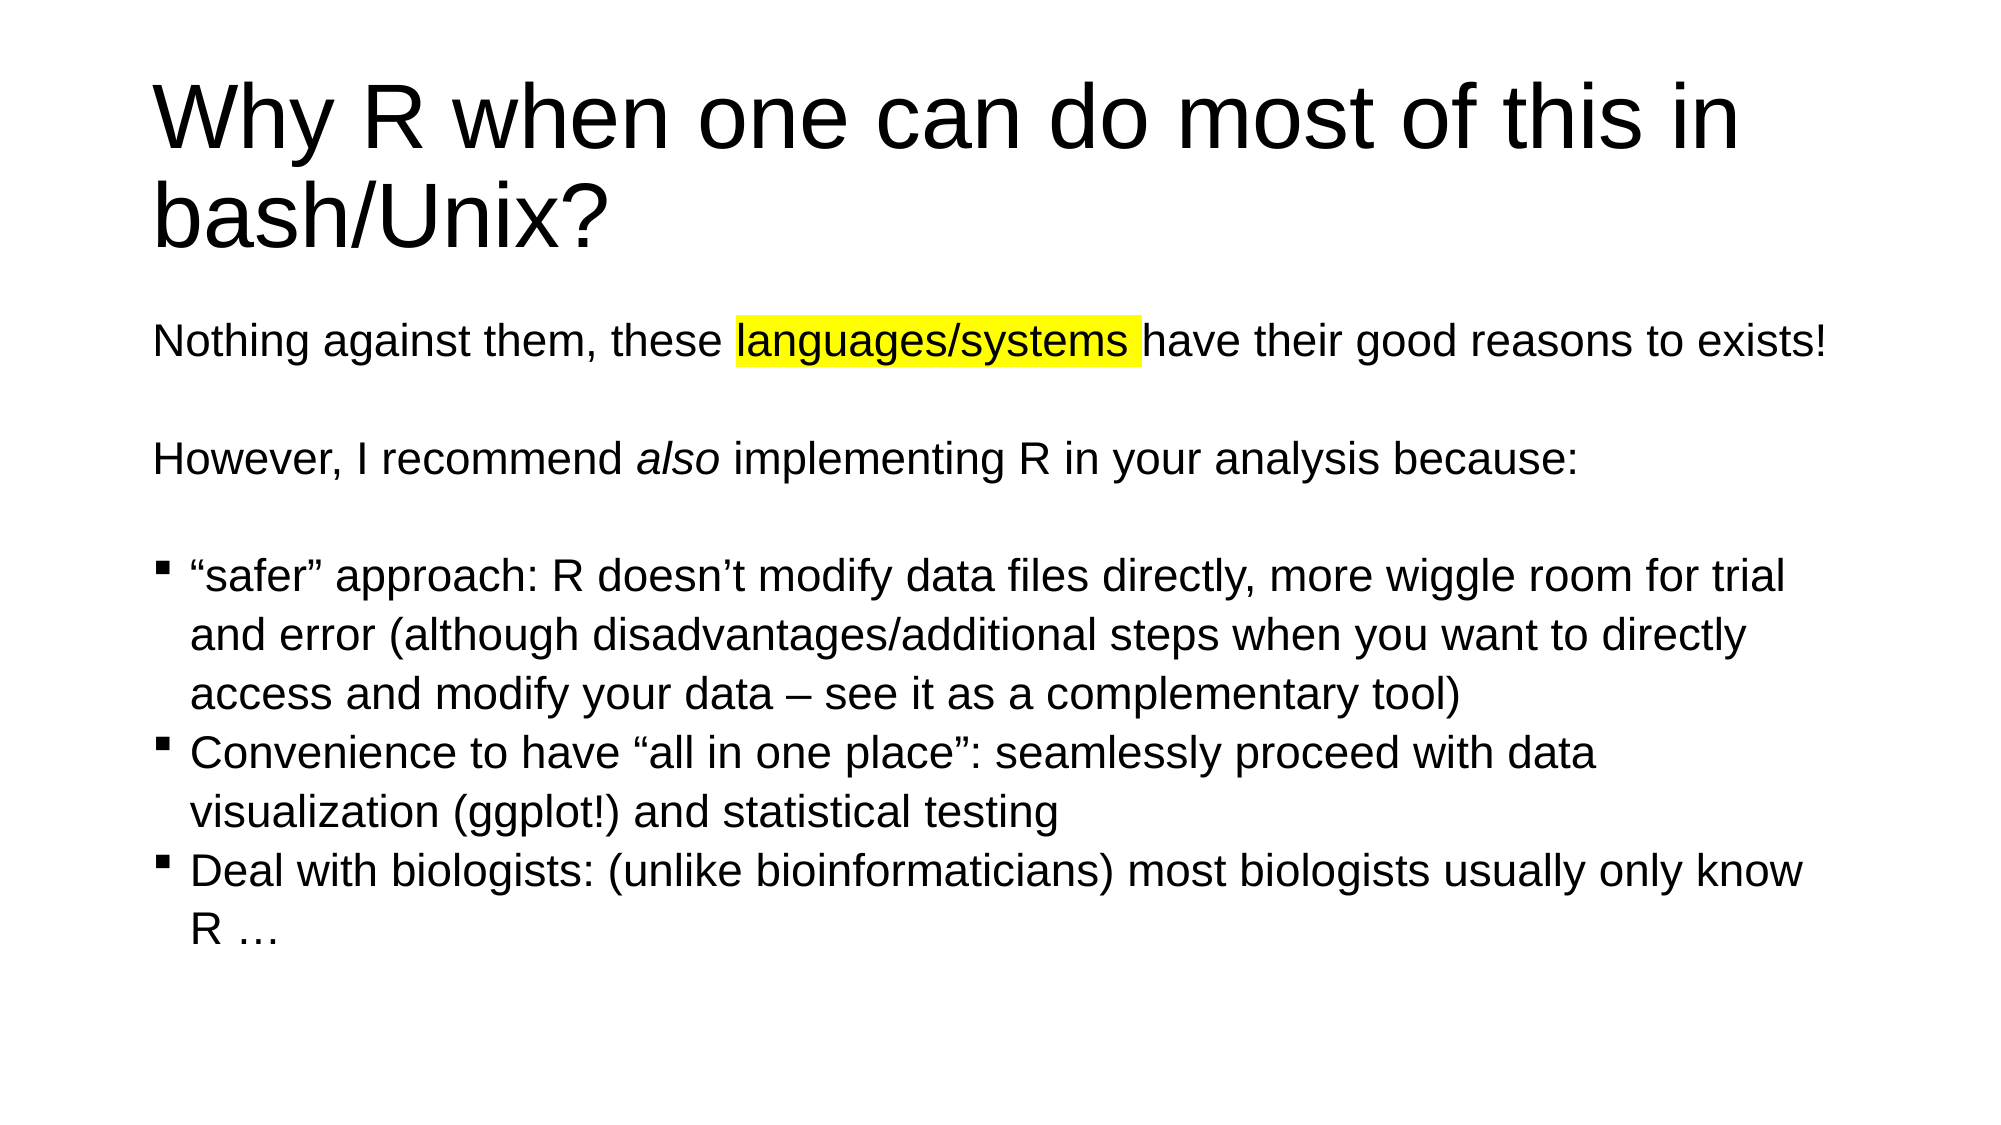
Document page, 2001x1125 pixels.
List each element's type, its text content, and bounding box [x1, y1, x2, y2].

list Nothing against them, these languages/systems have their good reasons to exists! However, I recommend also implementing R in your analysis because: “safer” approach: R doesn’t modify data files directly, more wiggle room for trial and error (although disadvantages/additional steps when you want to directly access and modify your data – see it as a complementary tool) Convenience to have “all in one place”: seamlessly proceed with data visualization (ggplot!) and statistical testing Deal with biologists: (unlike bioinformaticians) most biologists usually only know R … [137, 299, 1863, 1014]
title Why R when one can do most of this in bash/Unix? [137, 59, 1863, 278]
